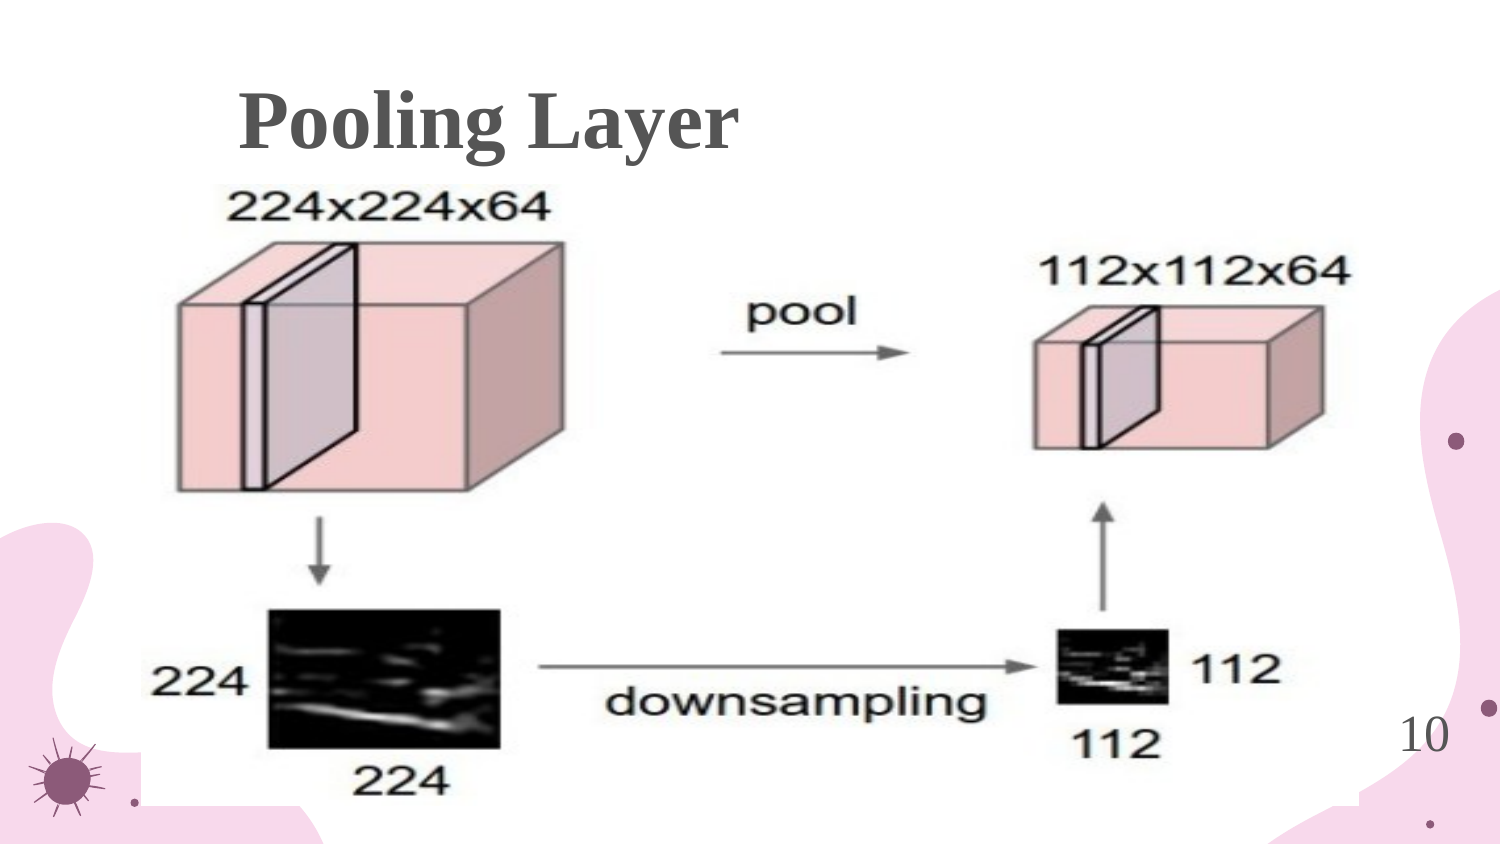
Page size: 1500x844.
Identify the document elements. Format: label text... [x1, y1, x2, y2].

text_box 10 [1383, 684, 1467, 794]
text_box Pooling Layer [101, 67, 878, 163]
picture [141, 184, 1359, 807]
